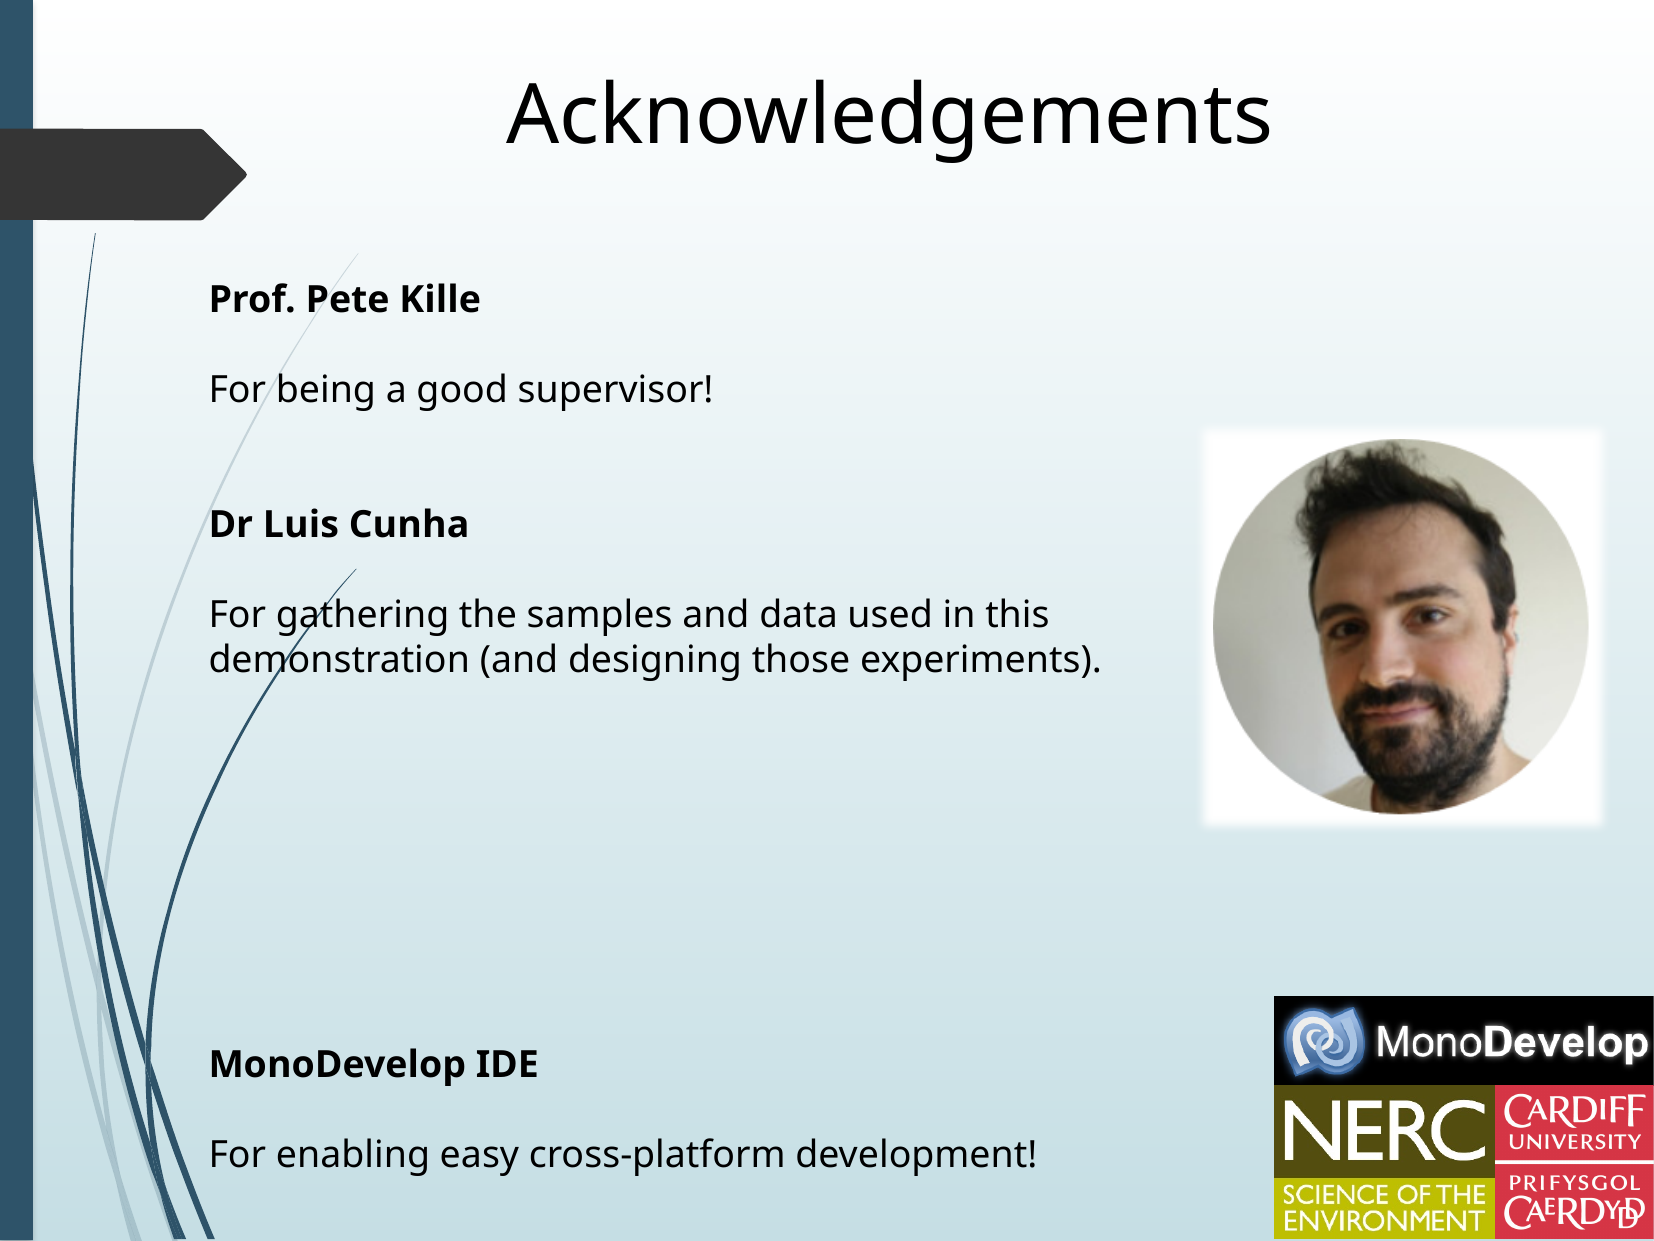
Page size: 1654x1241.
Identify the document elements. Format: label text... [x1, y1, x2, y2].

picture [1213, 438, 1593, 816]
picture [1274, 996, 1654, 1239]
text_box Acknowledgements [491, 53, 1654, 168]
text_box Prof. Pete Kille For being a good supervisor! Dr Luis Cunha For gathering the samples and data used in this demonstration (and designing those experiments). MonoDevelop IDE For enabling easy cross-platform development! [193, 267, 1214, 1183]
